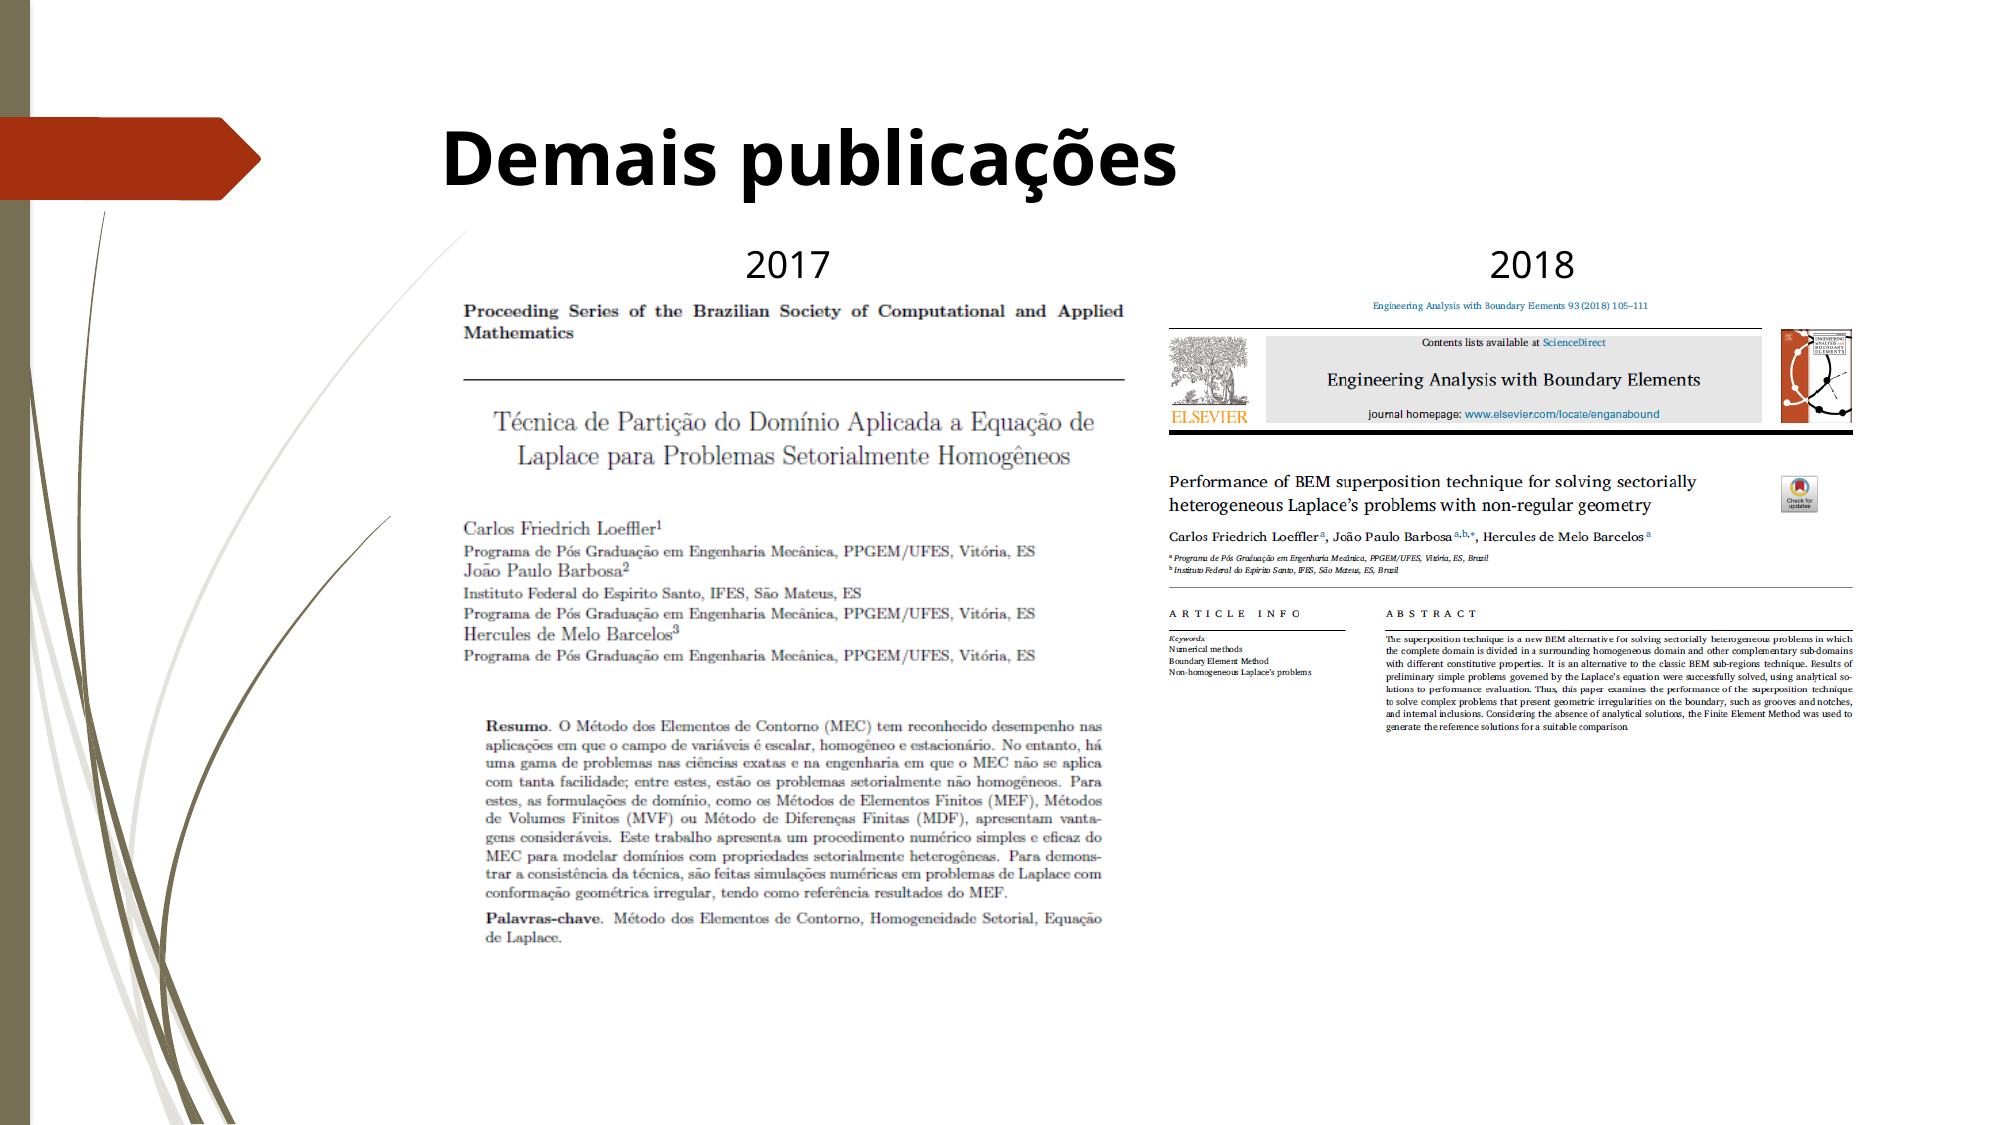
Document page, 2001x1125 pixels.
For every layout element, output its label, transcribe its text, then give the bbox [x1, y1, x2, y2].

text_box 2018 [1474, 233, 1593, 284]
picture [446, 293, 1134, 953]
title Demais publicações [425, 102, 1888, 313]
picture [1157, 285, 1863, 739]
text_box 2017 [730, 233, 849, 293]
